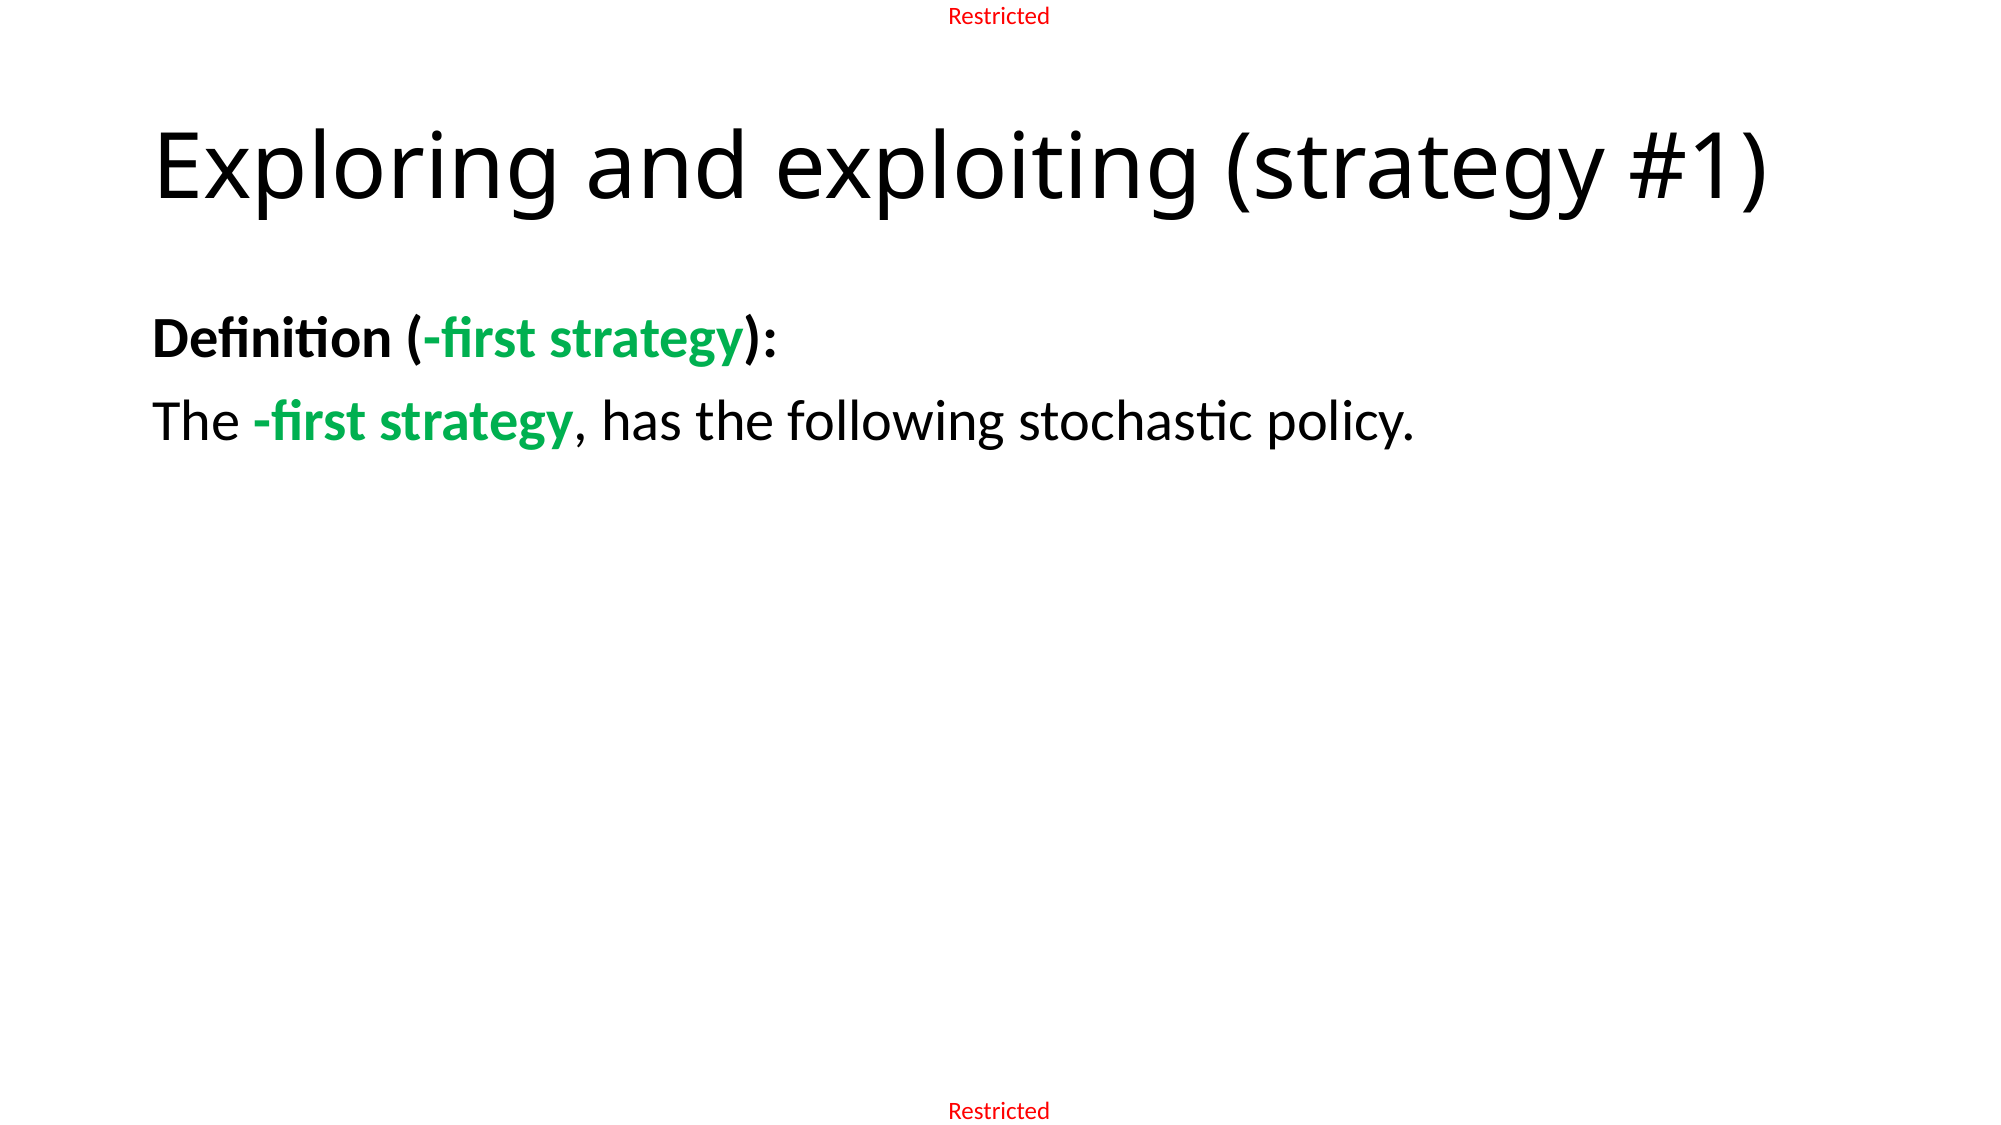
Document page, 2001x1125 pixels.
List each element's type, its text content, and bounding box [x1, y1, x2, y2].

title Exploring and exploiting (strategy #1) [137, 59, 1863, 278]
